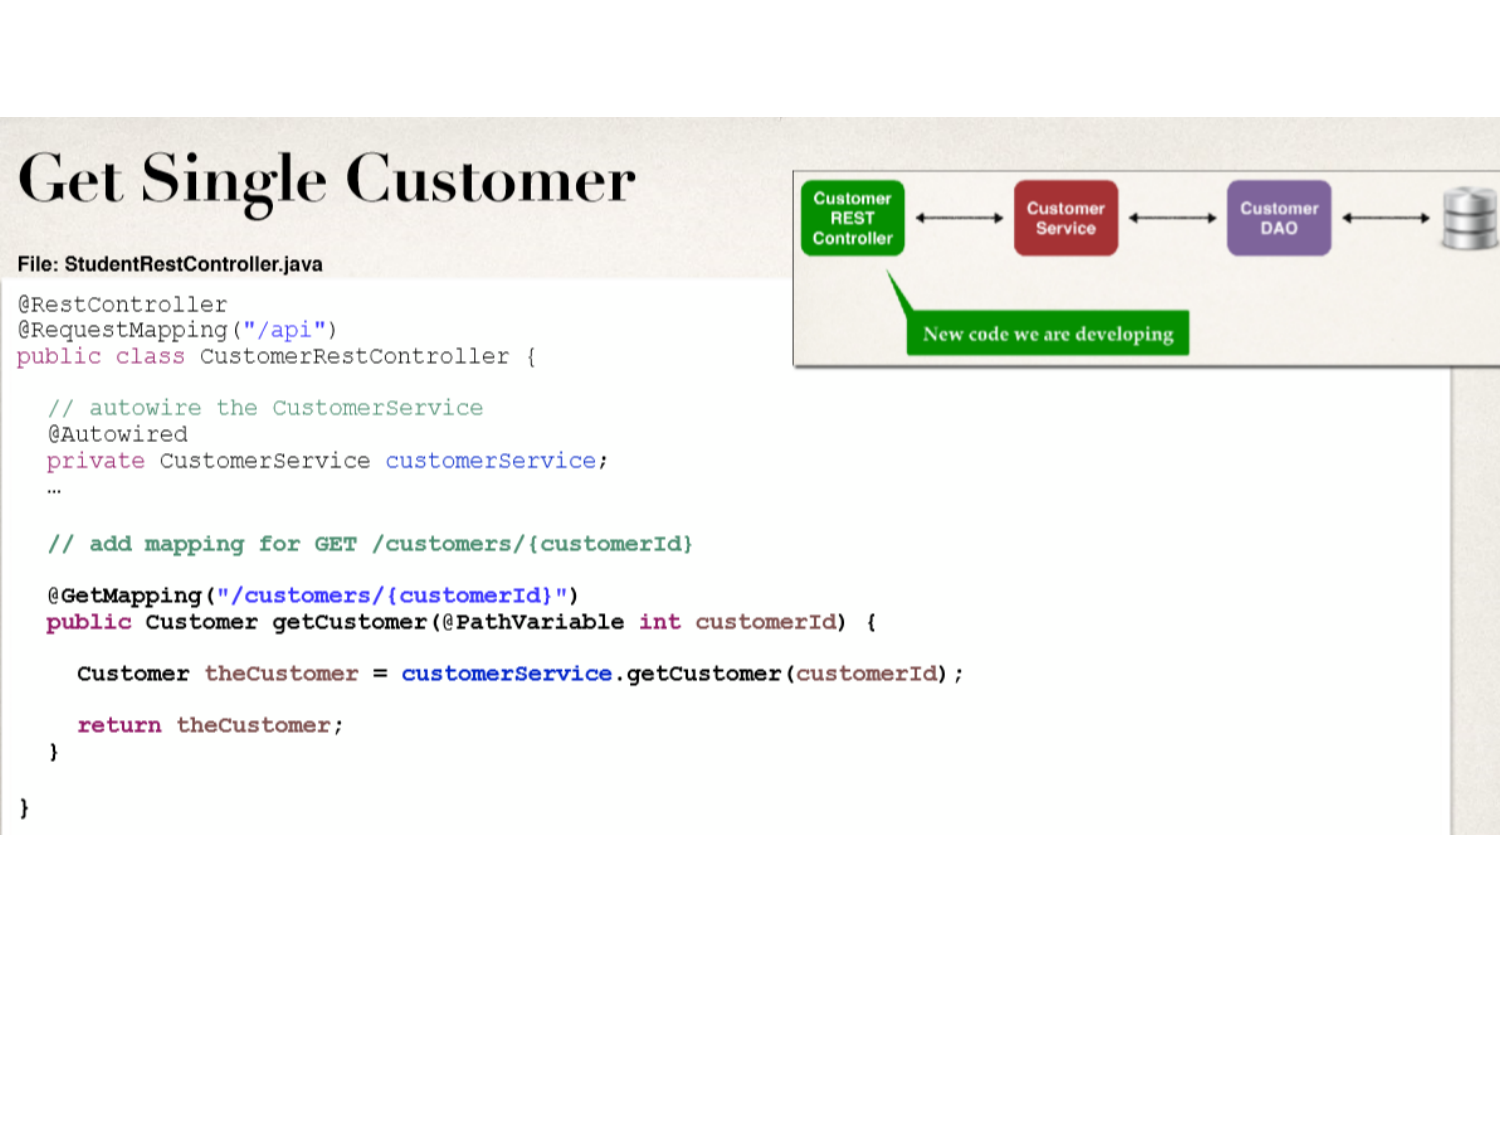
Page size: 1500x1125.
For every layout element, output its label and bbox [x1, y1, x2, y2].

picture [0, 116, 1500, 835]
